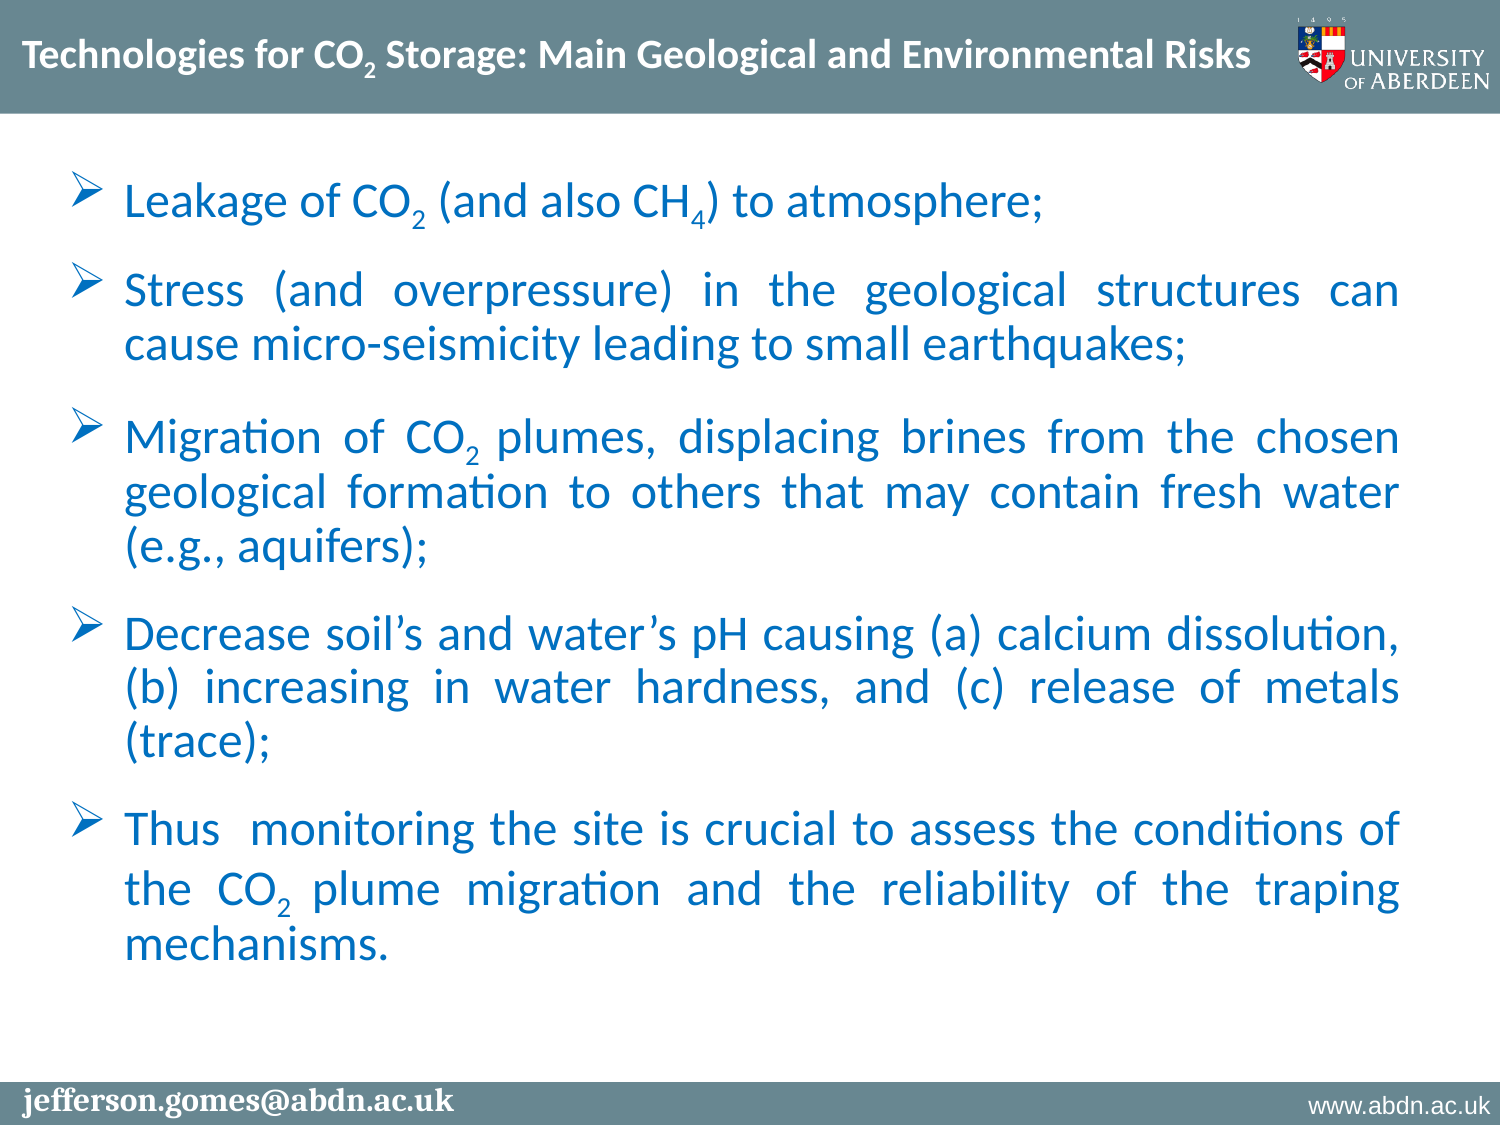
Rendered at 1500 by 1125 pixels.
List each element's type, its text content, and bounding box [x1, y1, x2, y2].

text_box Technologies for CO2 Storage: Main Geological and Environmental Risks [7, 19, 1267, 91]
picture [1287, 7, 1495, 103]
text_box Leakage of CO2 (and also CH4) to atmosphere; Stress (and overpressure) in the geological structures can cause micro-seismicity leading to small earthquakes; Migration of CO2 plumes, displacing brines from the chosen geological formation to others that may contain fresh water (e.g., aquifers); Decrease soil’s and water’s pH causing (a) calcium dissolution, (b) increasing in water hardness, and (c) release of metals (trace); Thus monitoring the site is crucial to assess the conditions of the CO2 plume migration and the reliability of the traping mechanisms. [53, 160, 1416, 1024]
text_box jefferson.gomes@abdn.ac.uk [0, 1074, 479, 1125]
